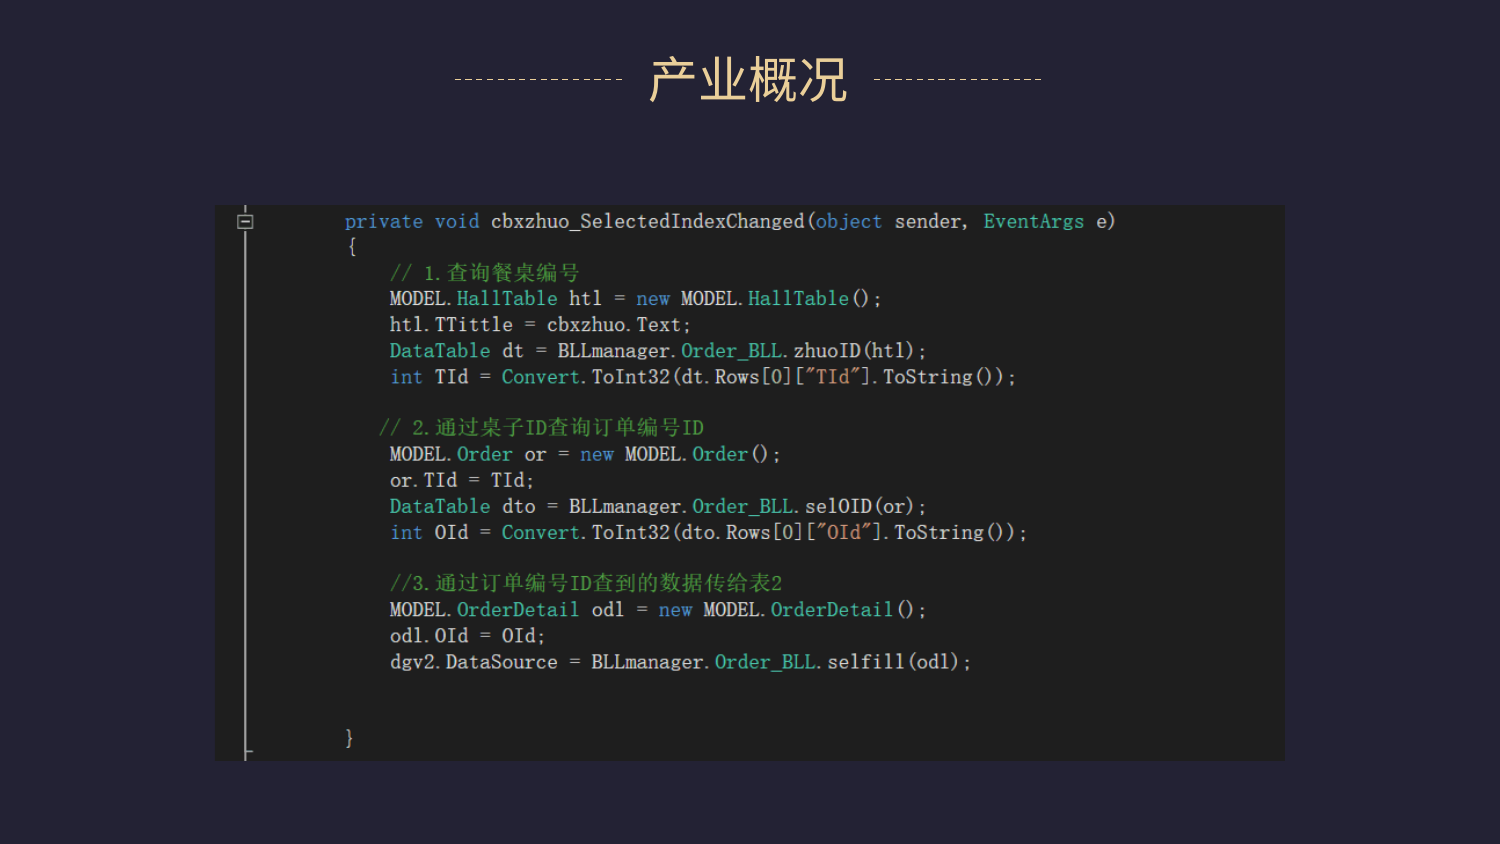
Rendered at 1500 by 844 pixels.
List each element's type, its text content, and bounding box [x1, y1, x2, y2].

text_box 产业概况 [633, 41, 867, 117]
text_box [213, 203, 1287, 763]
